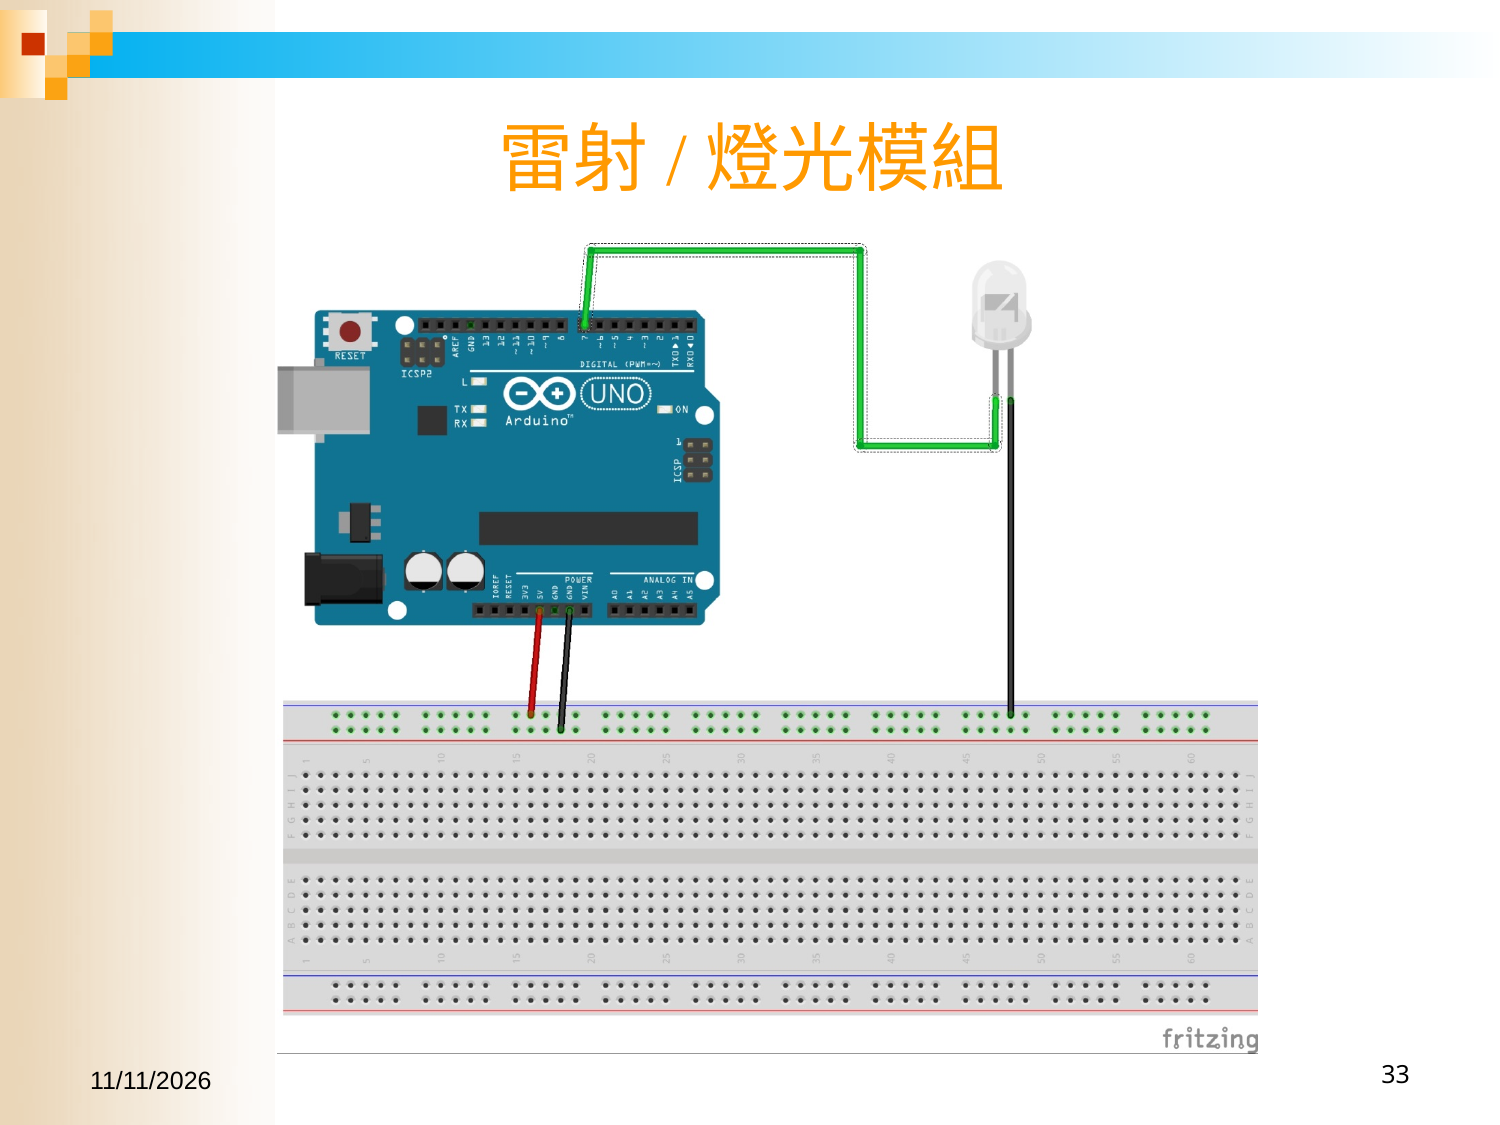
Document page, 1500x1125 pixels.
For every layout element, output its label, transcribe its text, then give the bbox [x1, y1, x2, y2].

title 雷射/燈光模組 [76, 42, 1427, 268]
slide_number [75, 1024, 425, 1103]
slide_number 33 [1074, 1025, 1425, 1100]
picture [277, 243, 1258, 1054]
